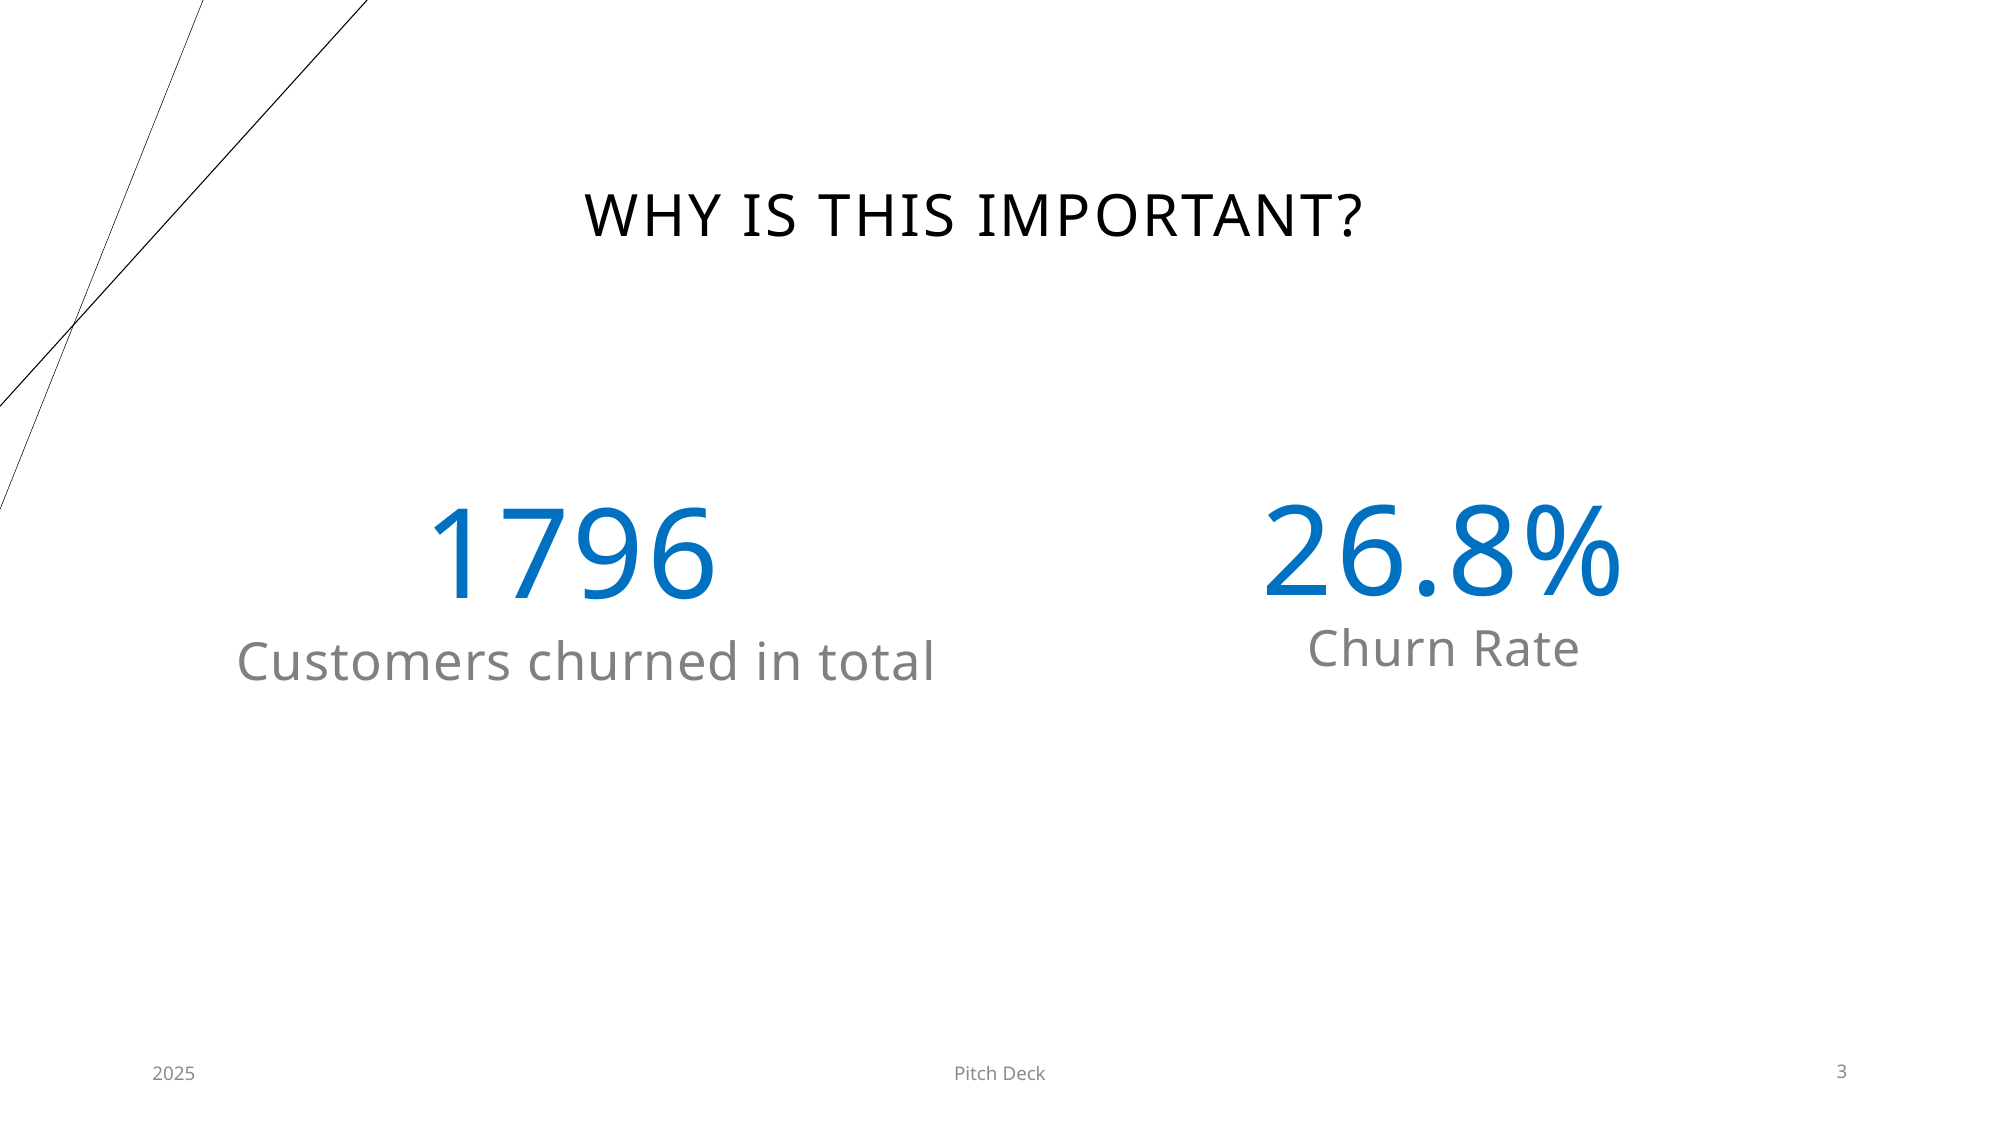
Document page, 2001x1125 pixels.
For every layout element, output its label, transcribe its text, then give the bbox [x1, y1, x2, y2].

list Customers churned in total [219, 620, 956, 702]
slide_number 3 [1412, 1042, 1863, 1103]
list 1796 [351, 498, 824, 620]
list Churn Rate [1206, 608, 1682, 700]
title Why is this important? [283, 108, 1665, 327]
footer Pitch Deck [662, 1042, 1338, 1103]
slide_number 2025 [137, 1042, 588, 1103]
list 26.8% [1206, 494, 1682, 608]
